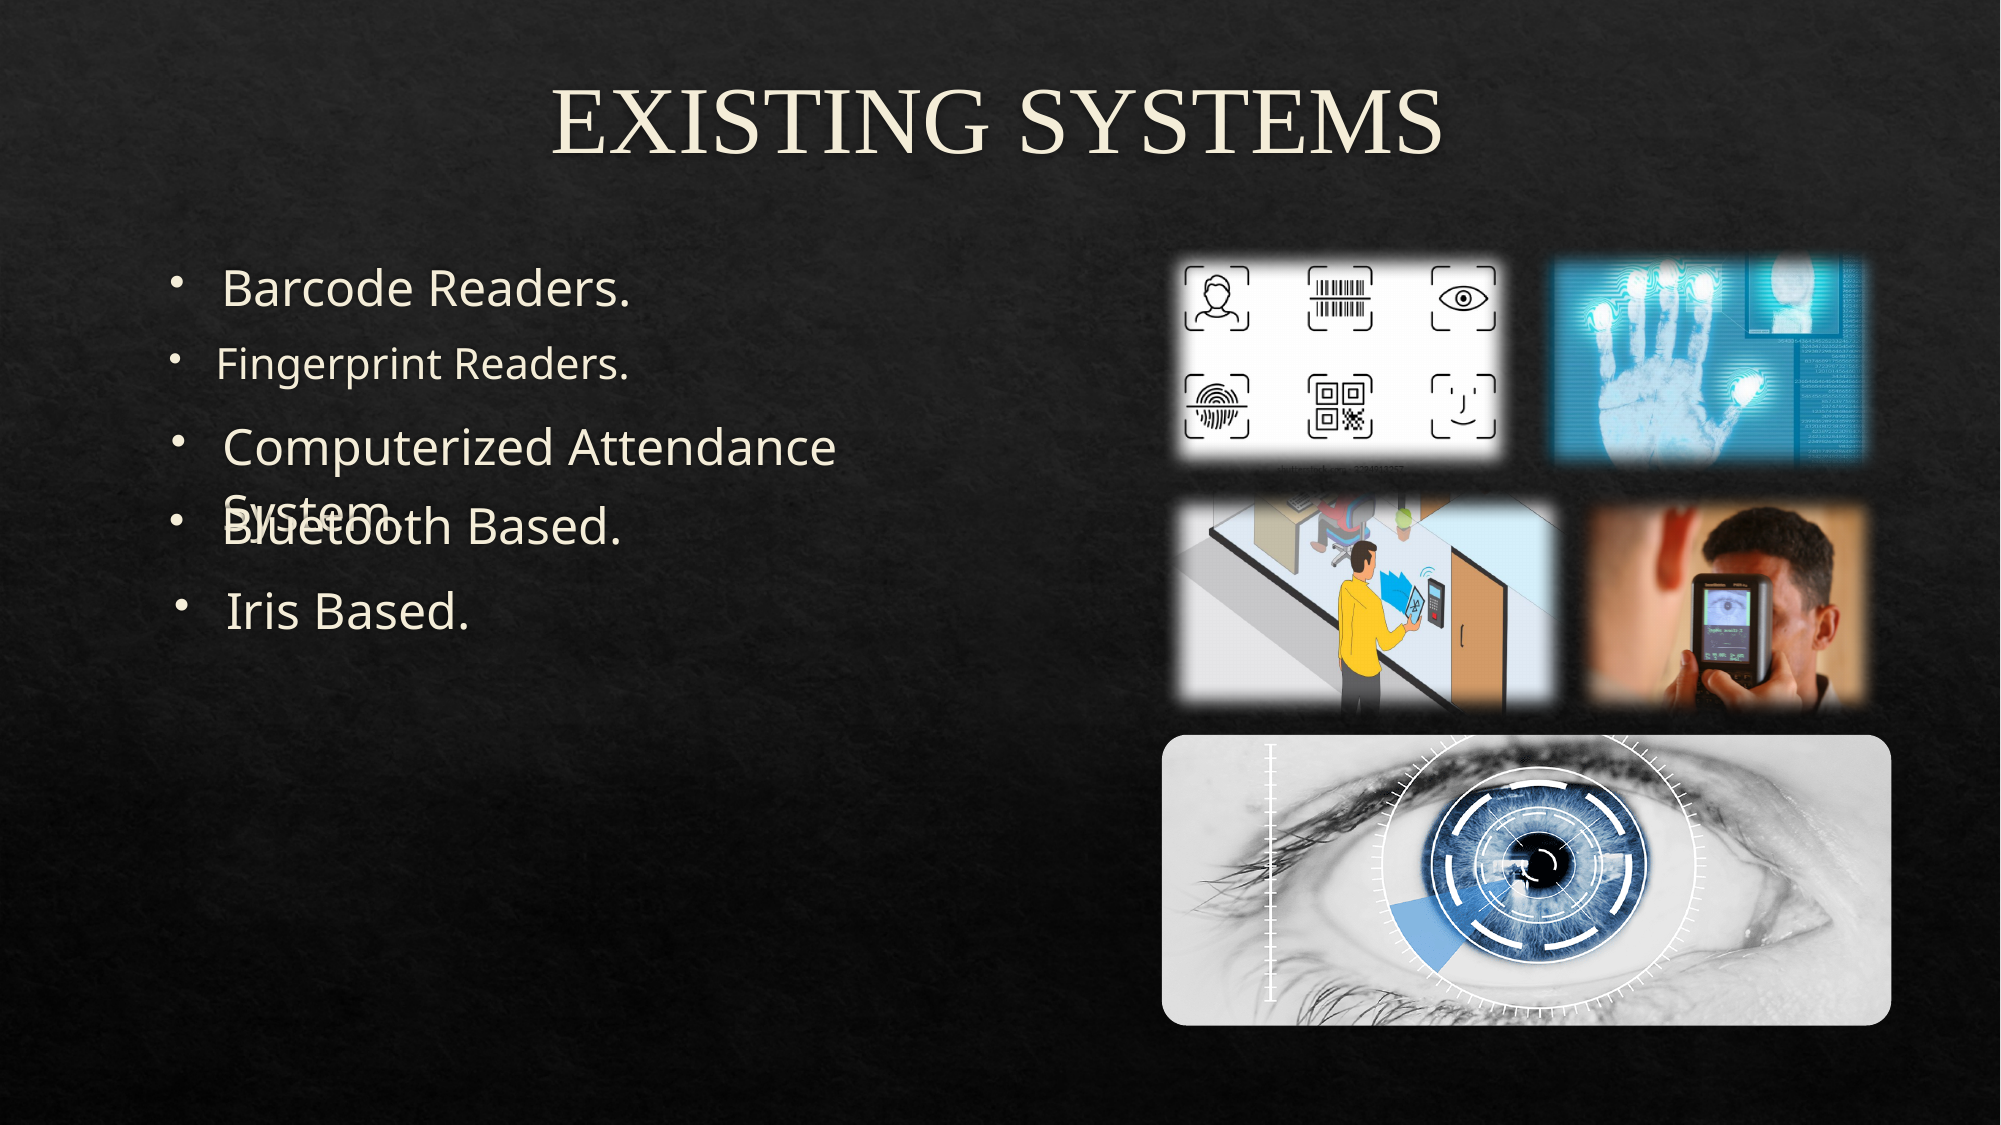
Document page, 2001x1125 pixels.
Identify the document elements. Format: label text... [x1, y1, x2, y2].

text_box Bluetooth Based. [149, 481, 938, 566]
text_box Iris Based. [154, 565, 943, 651]
list Barcode Readers. [149, 244, 653, 320]
title EXISTING SYSTEMS [149, 19, 1849, 226]
picture [1161, 486, 1571, 720]
picture [1572, 489, 1883, 720]
text_box Fingerprint Readers. [149, 323, 653, 399]
text_box Computerized Attendance System. [151, 402, 940, 479]
picture [1161, 244, 1519, 477]
picture [1534, 244, 1882, 477]
picture [1161, 734, 1892, 1026]
